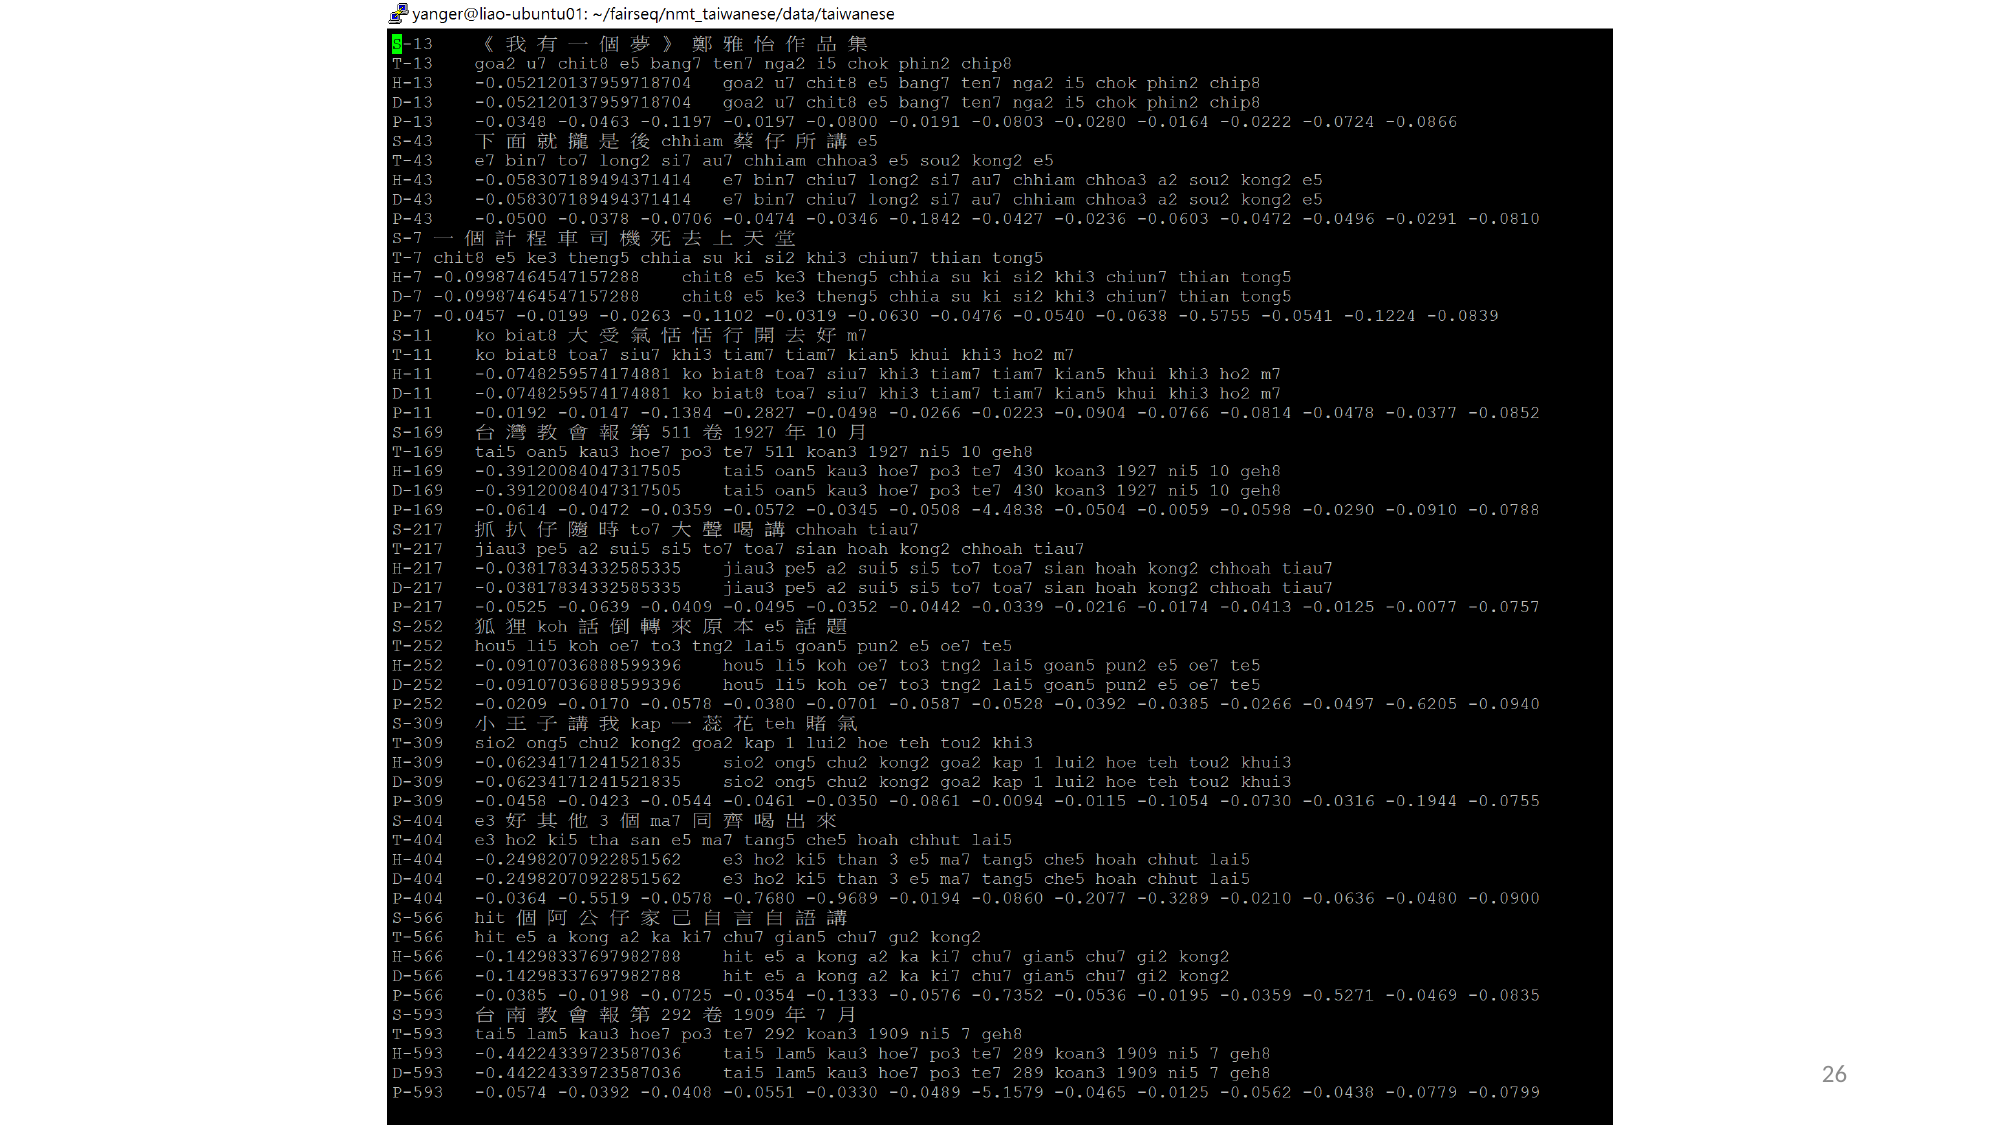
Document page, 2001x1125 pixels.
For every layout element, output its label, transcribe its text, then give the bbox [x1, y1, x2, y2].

slide_number 26 [1613, 1042, 1863, 1103]
picture [386, 0, 1613, 1125]
